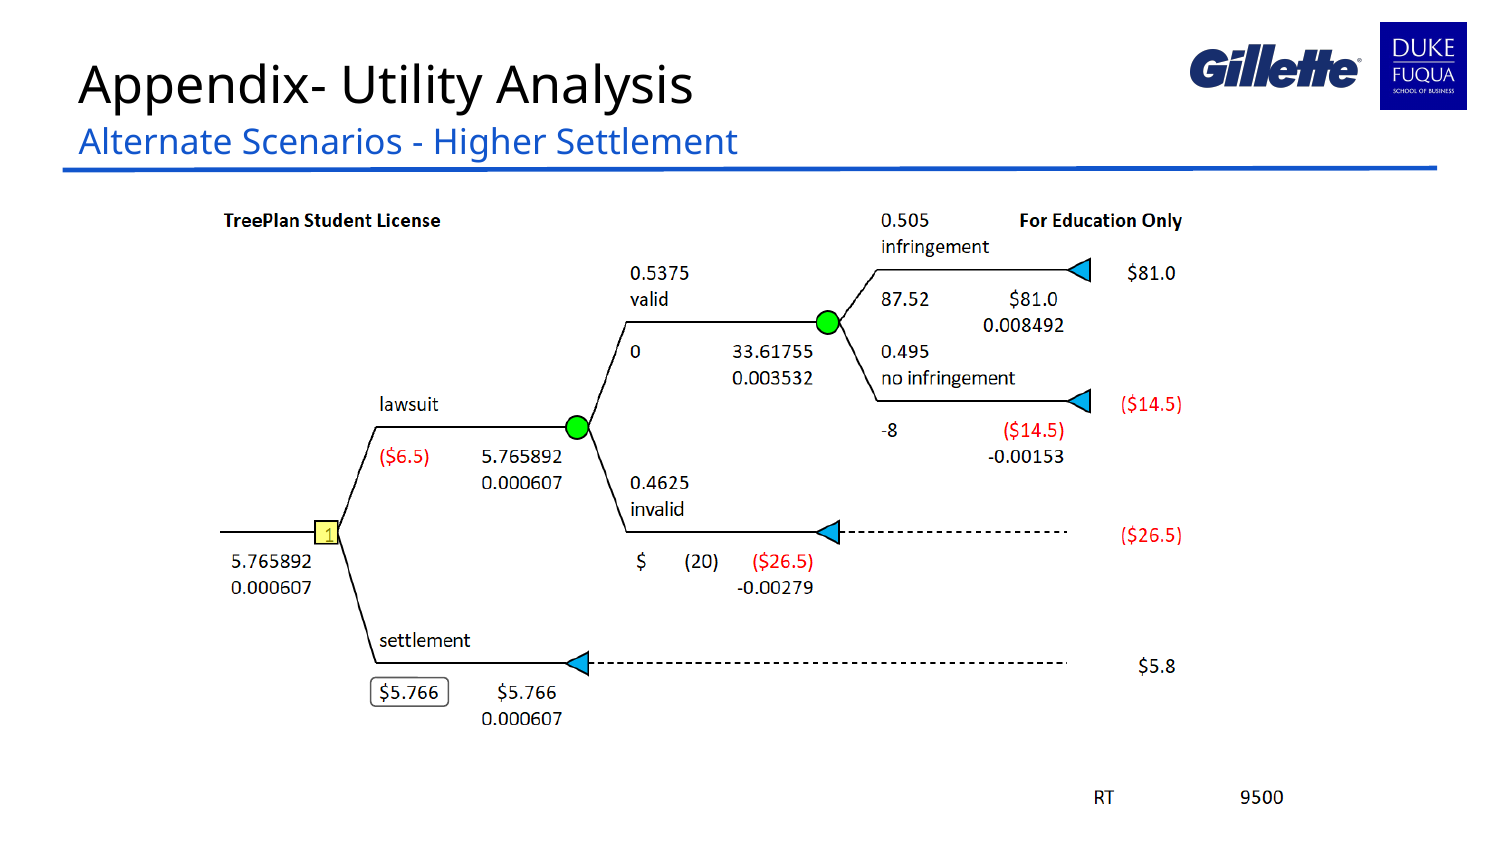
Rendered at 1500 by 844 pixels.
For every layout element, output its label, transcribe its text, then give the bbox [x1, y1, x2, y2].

text_box Alternate Scenarios - Higher Settlement [63, 104, 1462, 171]
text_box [62, 167, 1438, 171]
picture [205, 194, 1295, 819]
text_box Appendix- Utility Analysis [63, 36, 846, 104]
picture [1189, 40, 1362, 92]
picture [1380, 22, 1467, 110]
